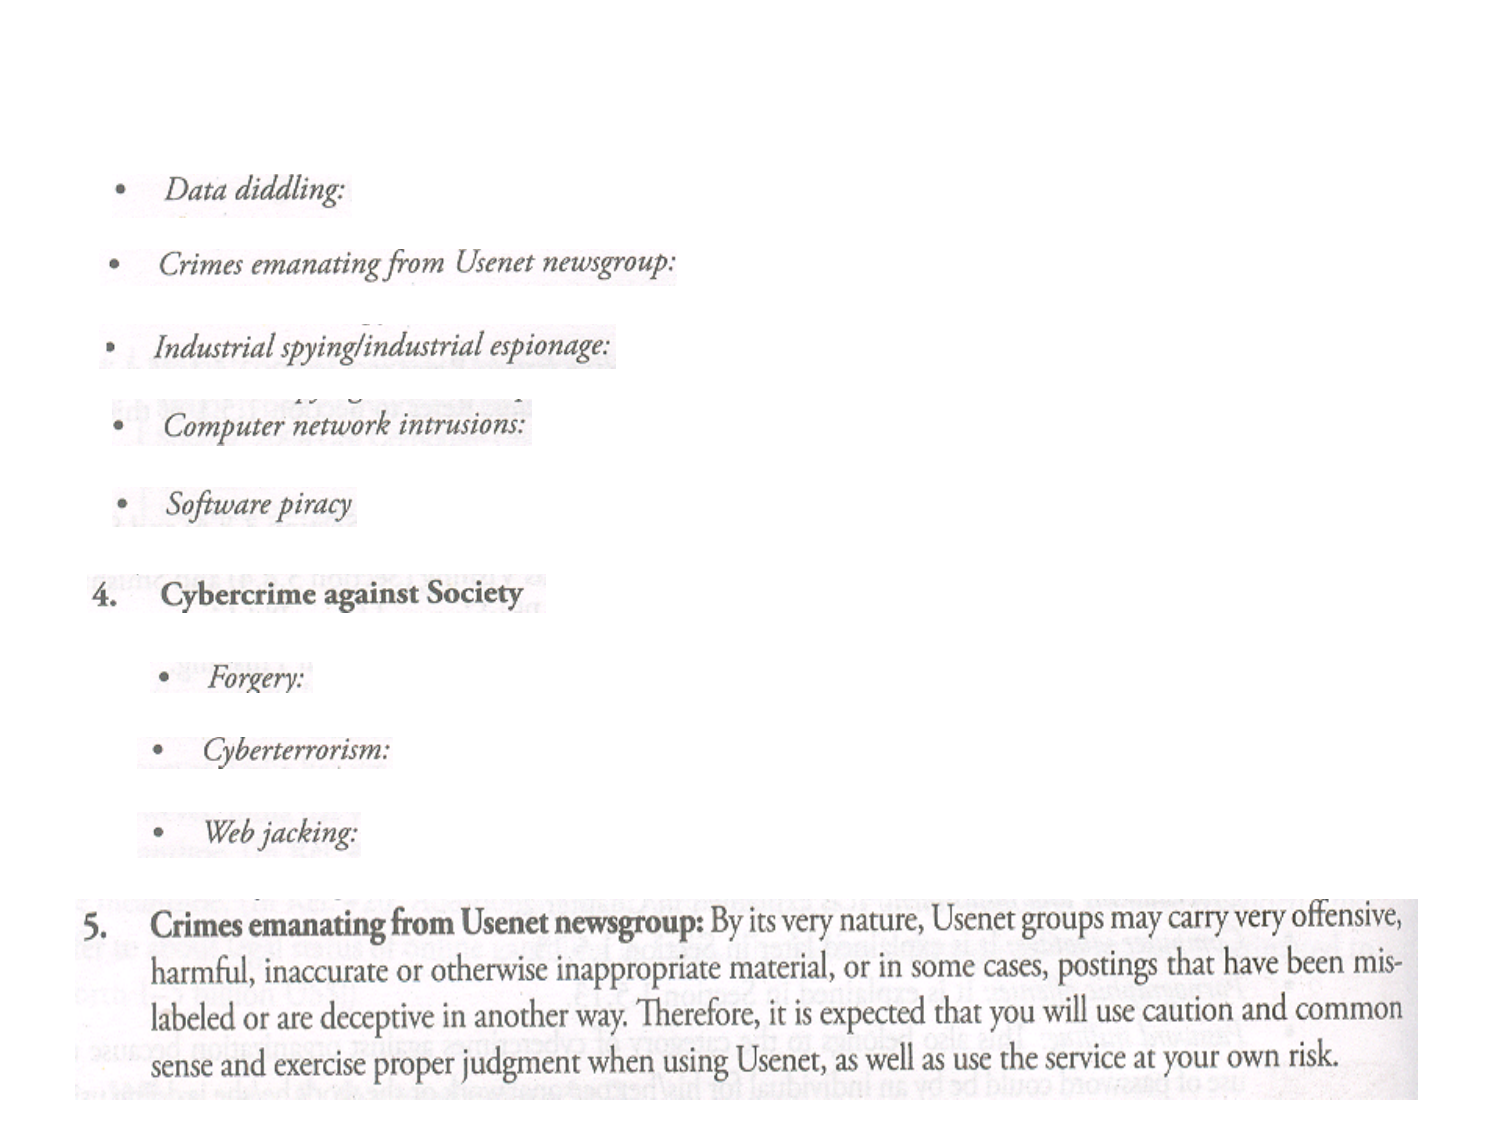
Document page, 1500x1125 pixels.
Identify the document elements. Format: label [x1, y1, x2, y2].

picture [137, 812, 362, 858]
picture [99, 324, 616, 369]
picture [137, 737, 393, 769]
picture [112, 487, 357, 527]
list [112, 174, 352, 218]
picture [112, 399, 532, 446]
picture [149, 662, 313, 693]
picture [99, 249, 677, 287]
picture [87, 574, 546, 613]
picture [74, 899, 1418, 1101]
